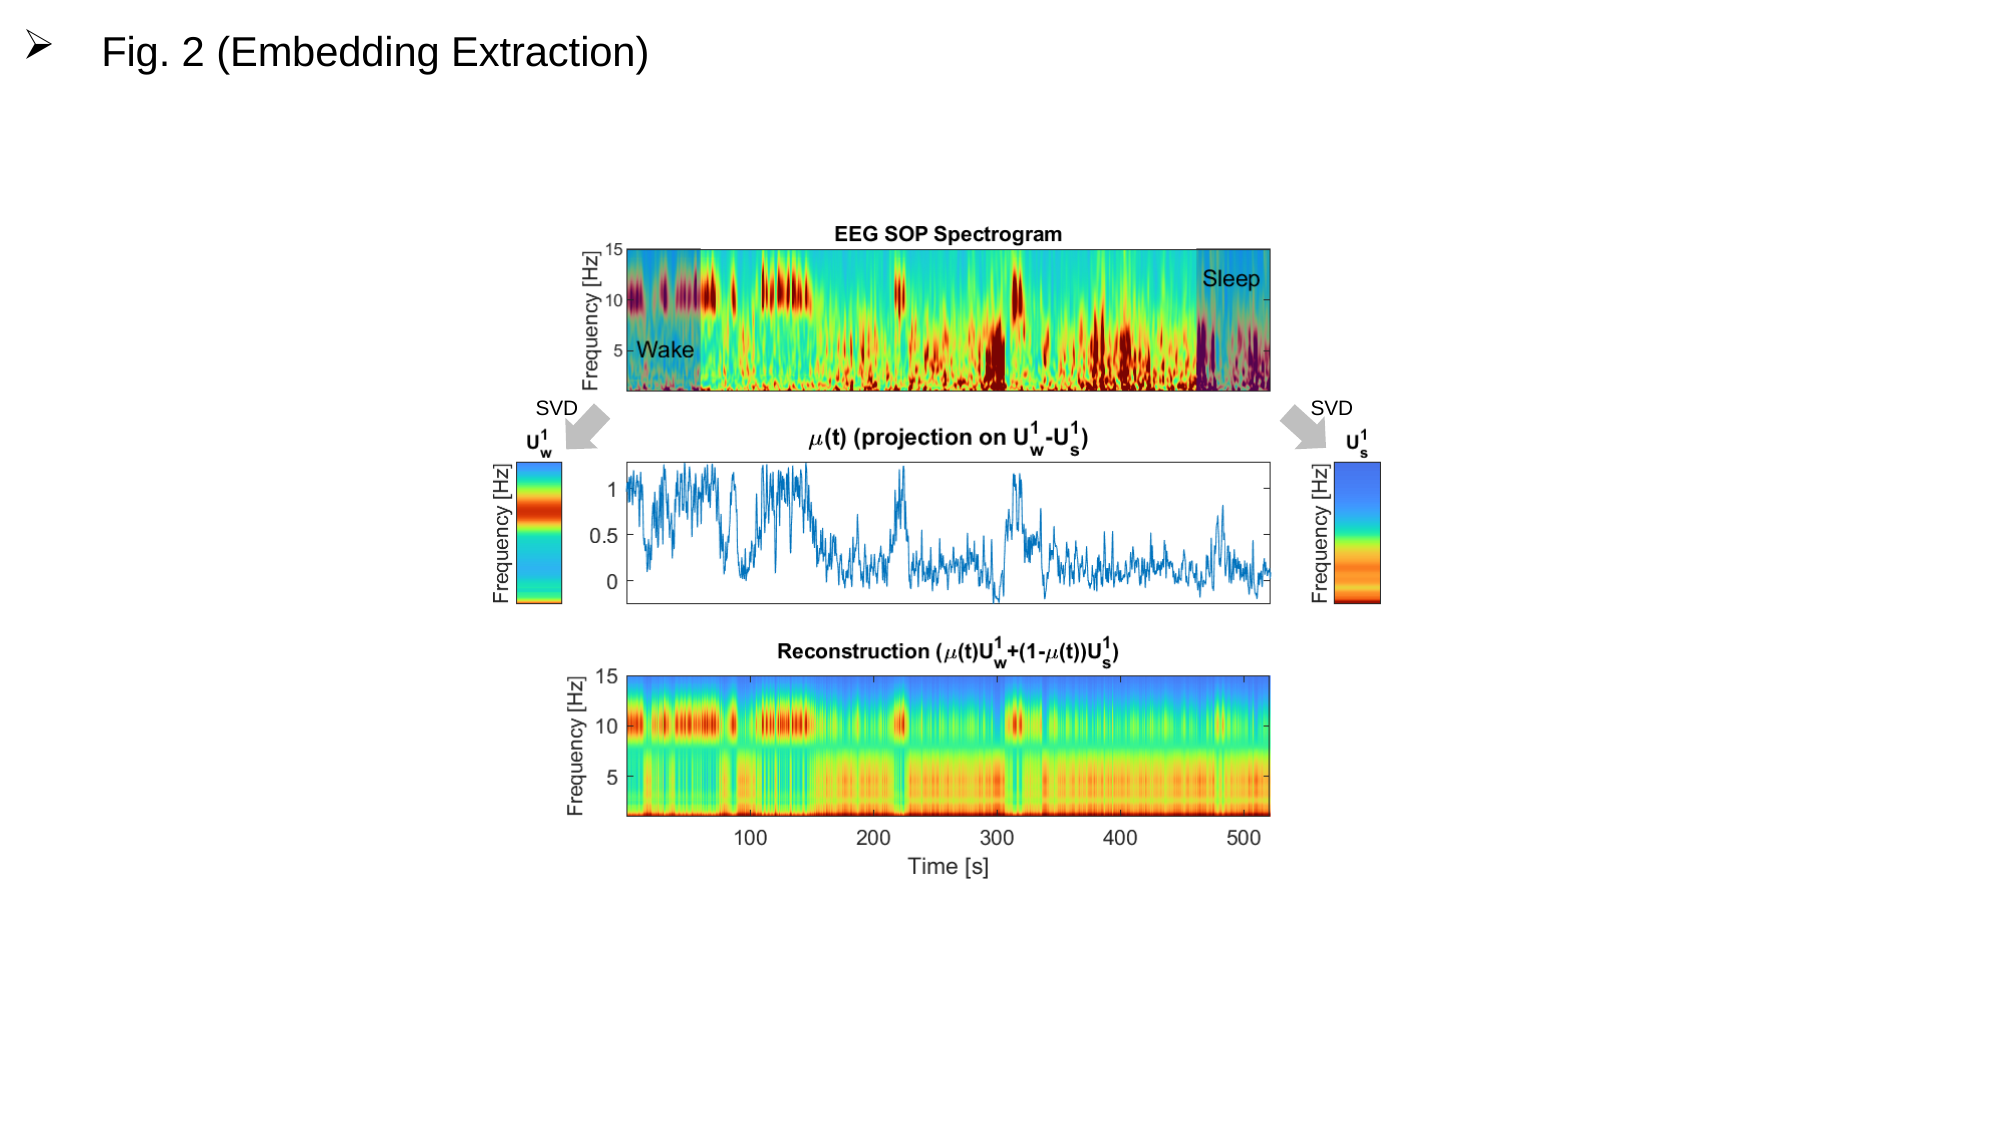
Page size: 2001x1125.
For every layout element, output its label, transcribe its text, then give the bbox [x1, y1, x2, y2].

text_box Fig. 2 (Embedding Extraction) [7, 17, 885, 82]
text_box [492, 200, 1391, 896]
